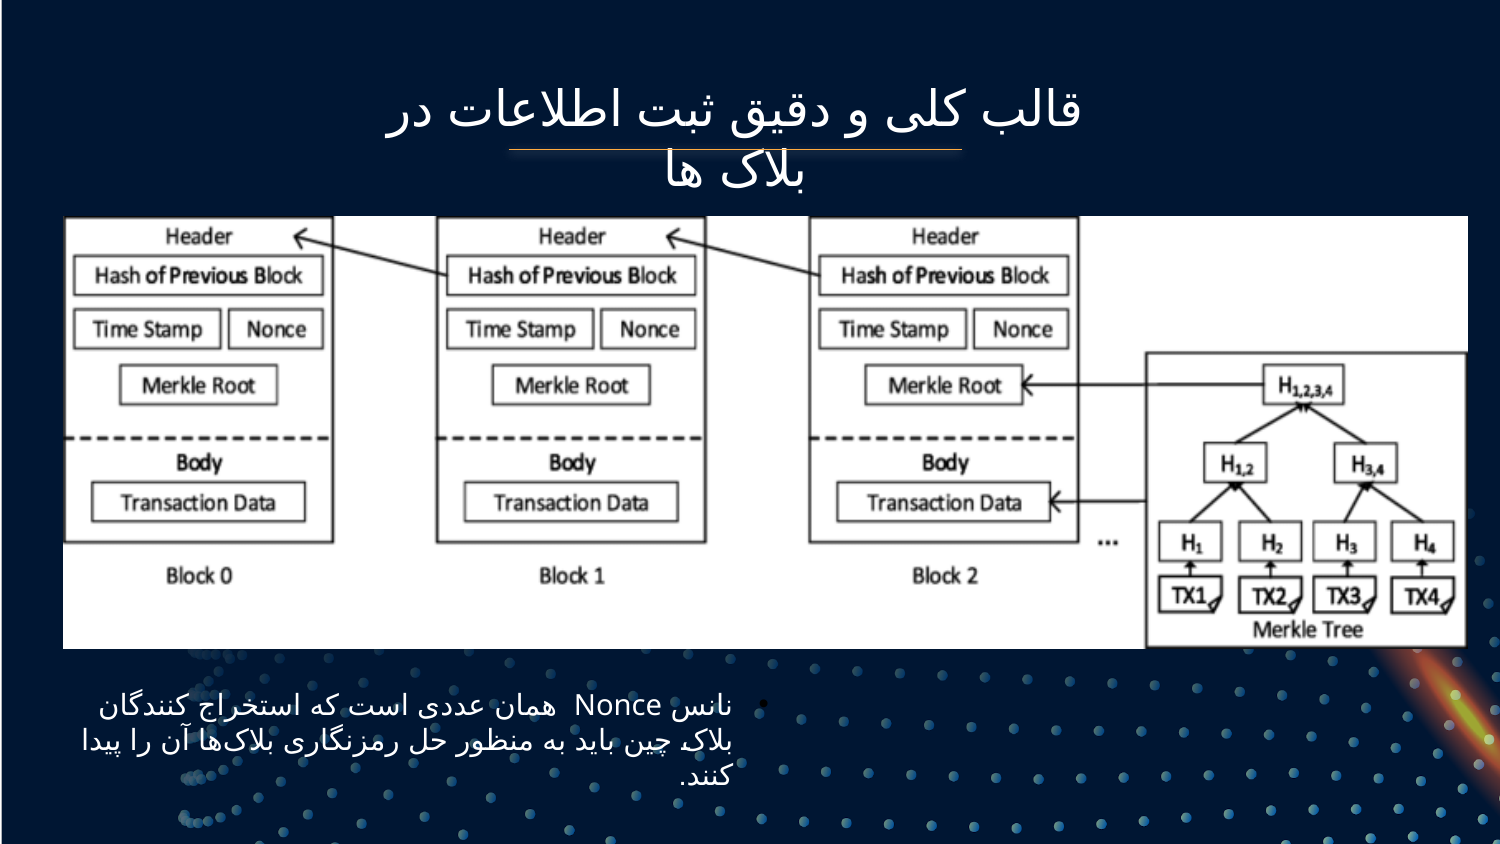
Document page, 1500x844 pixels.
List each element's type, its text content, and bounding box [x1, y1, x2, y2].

text_box نانس Nonce همان عددی است که استخراج کنندگان بلاک چین باید به منظور حل رمزنگاری بلاک‌‌ها آن را پیدا کنند. [33, 678, 784, 799]
text_box قالب کلی و دقیق ثبت اطلاعات در بلاک ها [371, 69, 1100, 205]
picture [0, 0, 1500, 844]
